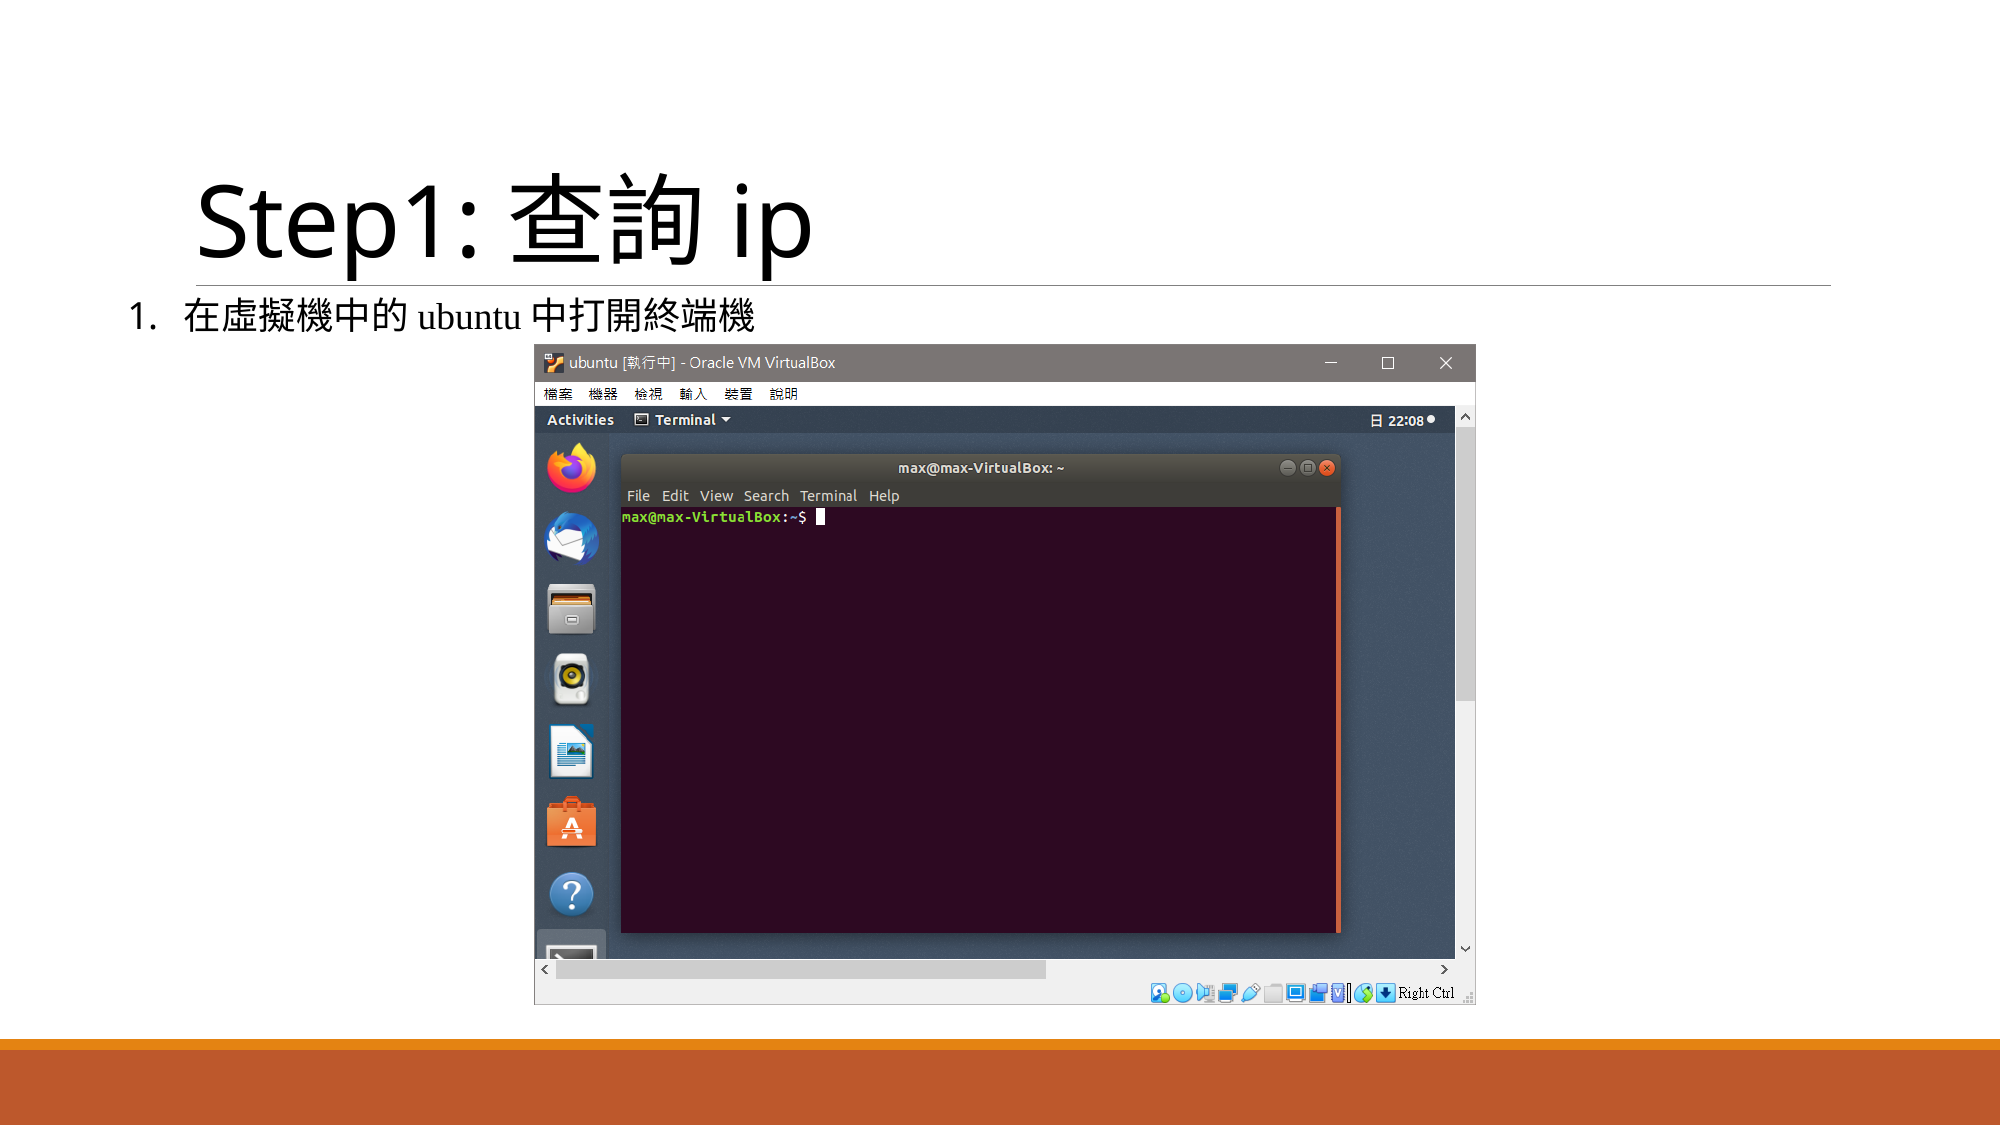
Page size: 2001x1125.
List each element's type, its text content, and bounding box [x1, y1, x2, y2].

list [533, 343, 1477, 1005]
text_box 在虛擬機中的ubuntu中打開終端機 [112, 284, 790, 390]
title Step1:查詢ip [180, 47, 1830, 285]
